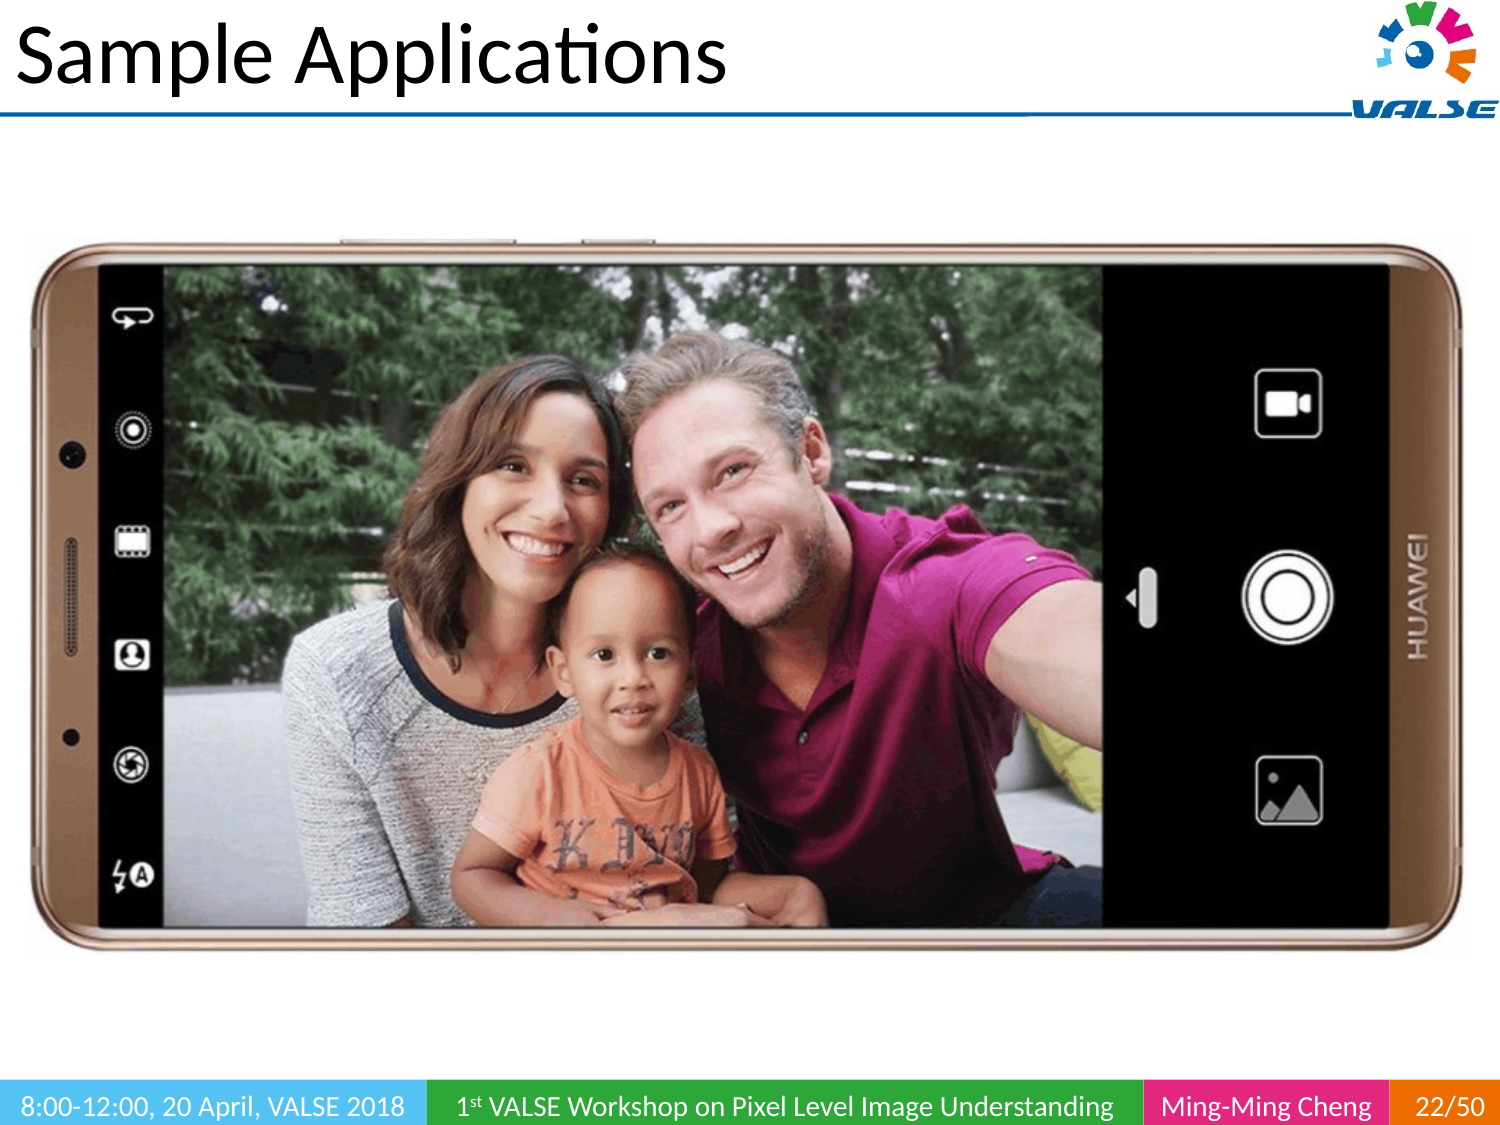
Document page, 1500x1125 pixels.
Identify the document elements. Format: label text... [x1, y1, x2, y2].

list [28, 235, 1471, 957]
picture [1348, 110, 1500, 119]
title Sample Applications [0, 0, 1500, 110]
